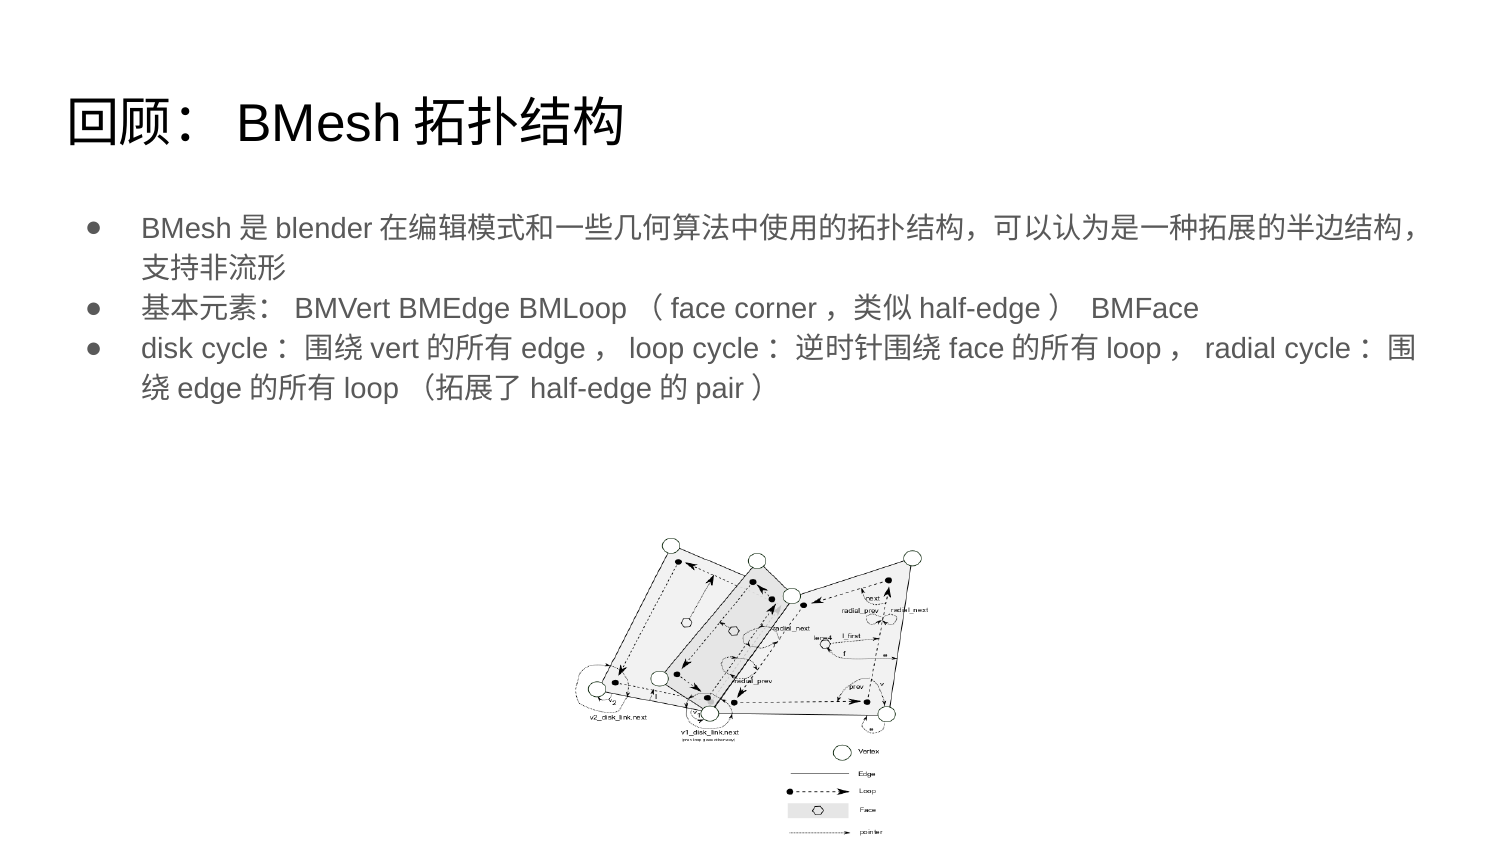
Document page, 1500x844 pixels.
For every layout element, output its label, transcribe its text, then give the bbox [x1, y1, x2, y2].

title 回顾：BMesh拓扑结构 [51, 72, 1449, 167]
picture [569, 533, 931, 840]
list BMesh是blender在编辑模式和一些几何算法中使用的拓扑结构，可以认为是一种拓展的半边结构，支持非流形 基本元素：BMVert BMEdge BMLoop（face corner，类似half-edge） BMFace disk cycle：围绕vert的所有edge，loop cycle：逆时针围绕face的所有loop，radial cycle：围绕edge的所有loop（拓展了half-edge的pair） [51, 189, 1449, 750]
